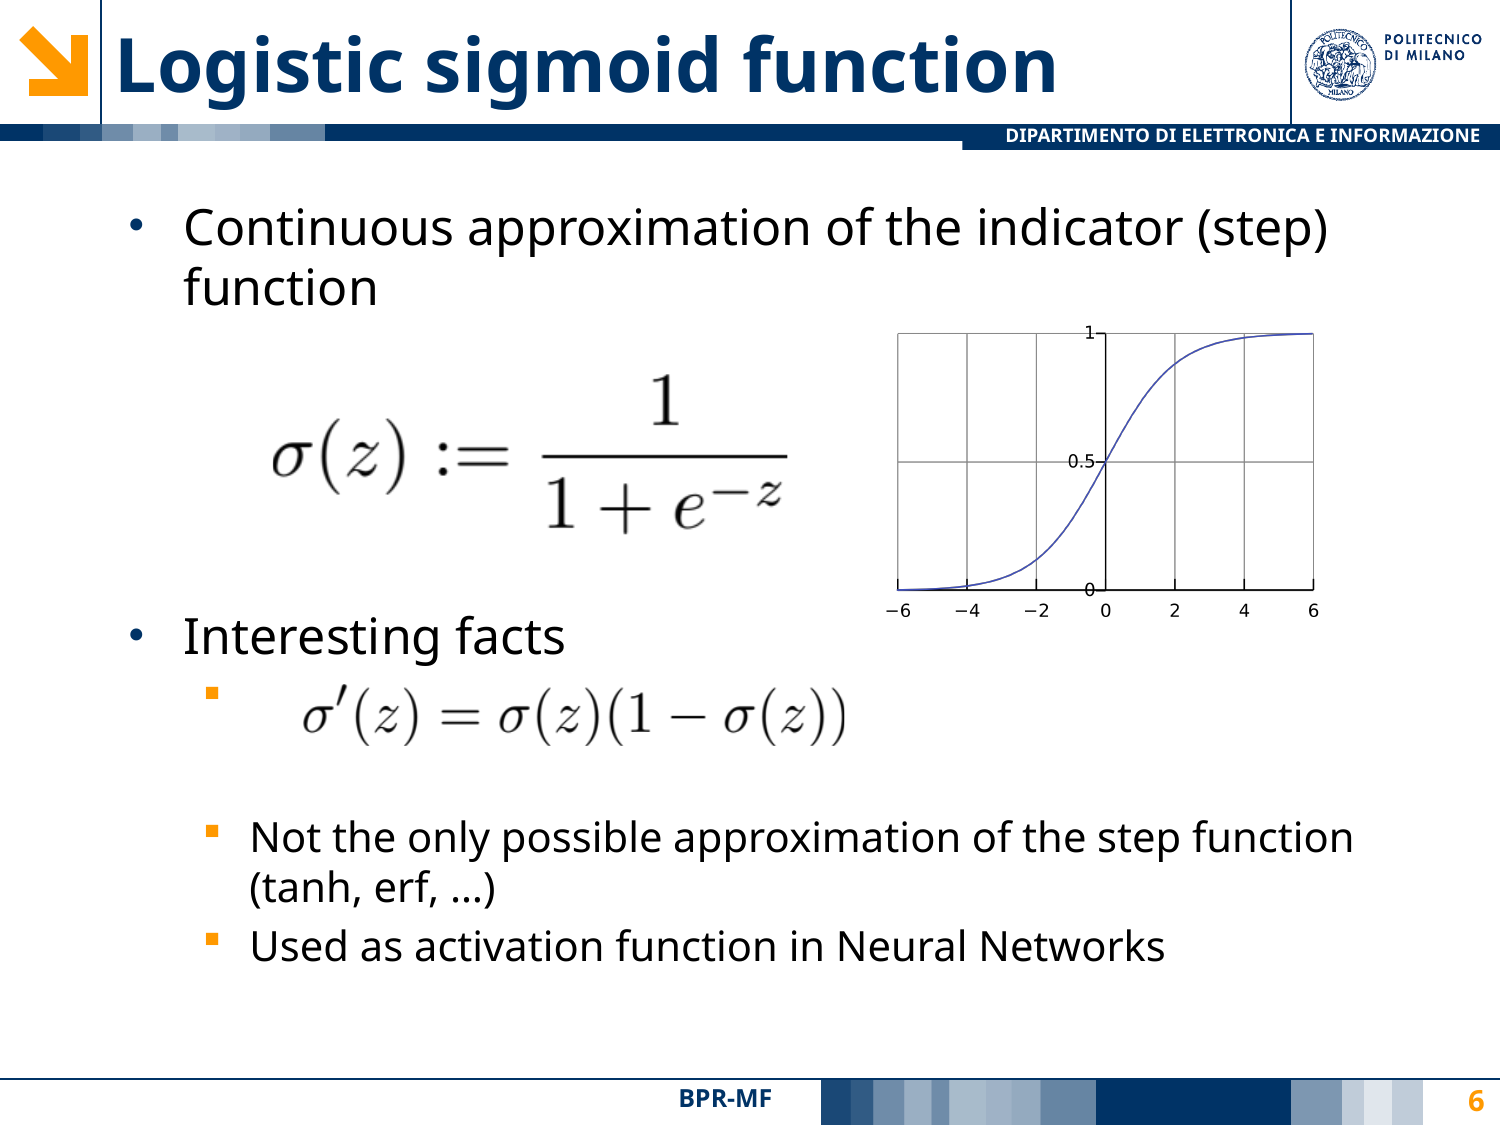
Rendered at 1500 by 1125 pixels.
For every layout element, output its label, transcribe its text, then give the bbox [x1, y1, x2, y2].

list Continuous approximation of the indicator (step) function Interesting facts Not the only possible approximation of the step function (tanh, erf, …) Used as activation function in Neural Networks [112, 187, 1388, 1000]
picture [0, 0, 1500, 141]
title Logistic sigmoid function [99, 0, 1276, 126]
picture [1443, 131, 1450, 137]
footer BPR-MF [0, 1074, 788, 1125]
picture [1367, 131, 1374, 137]
picture [867, 314, 1345, 633]
slide_number 6 [1187, 1074, 1500, 1125]
picture [1251, 131, 1258, 137]
picture [272, 373, 788, 535]
picture [788, 1078, 1187, 1125]
picture [1139, 131, 1146, 137]
picture [301, 684, 845, 746]
